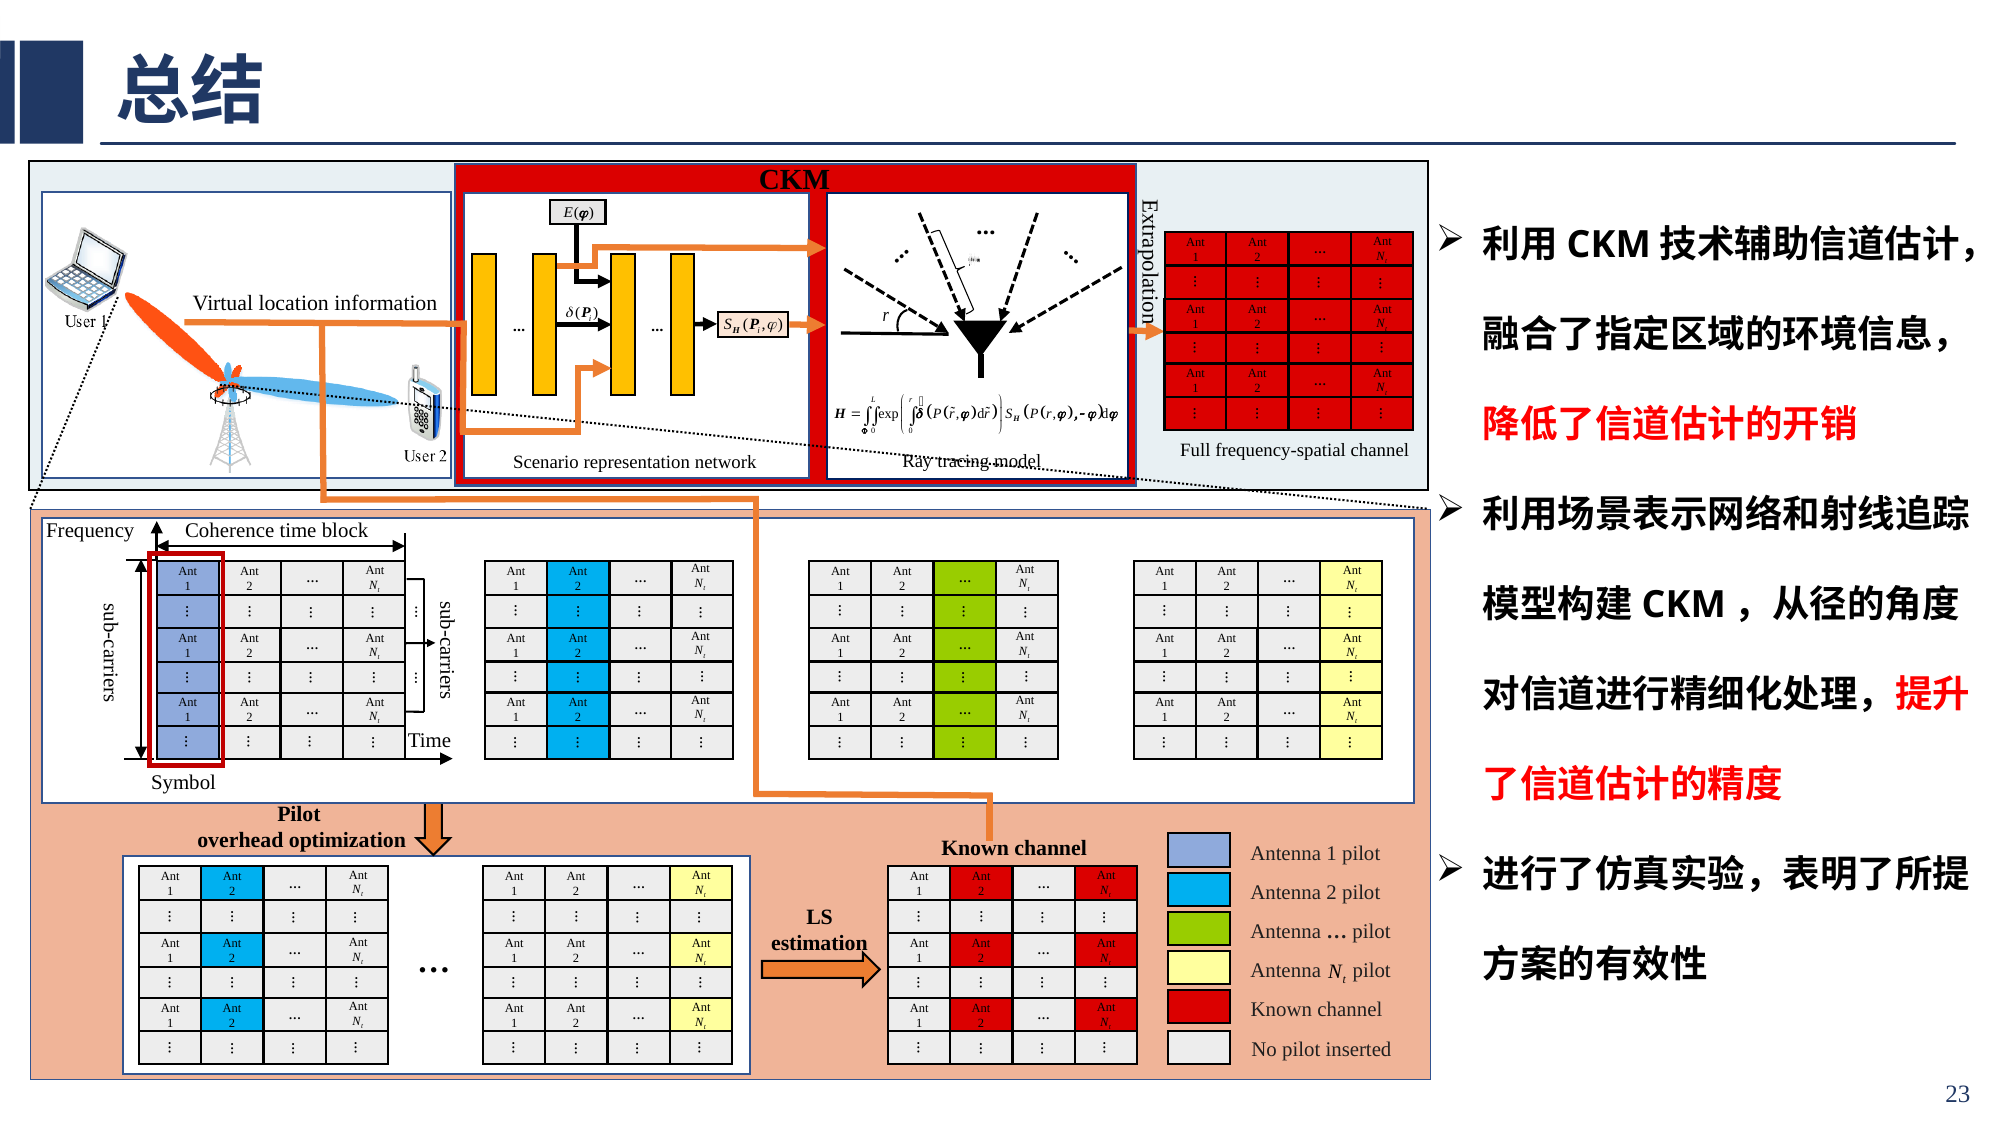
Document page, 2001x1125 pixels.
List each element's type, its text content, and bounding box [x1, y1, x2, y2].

slide_number 23 [1535, 1062, 1986, 1123]
text_box 利用CKM技术辅助信道估计，融合了指定区域的环境信息，降低了信道估计的开销 利用场景表示网络和射线追踪模型构建CKM，从径的角度对信道进行精细化处理，提升了信道估计的精度 进行了仿真实验，表明了所提方案的有效性 [1441, 167, 2000, 993]
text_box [4, 153, 1441, 1080]
title 总结 [100, 33, 1822, 154]
